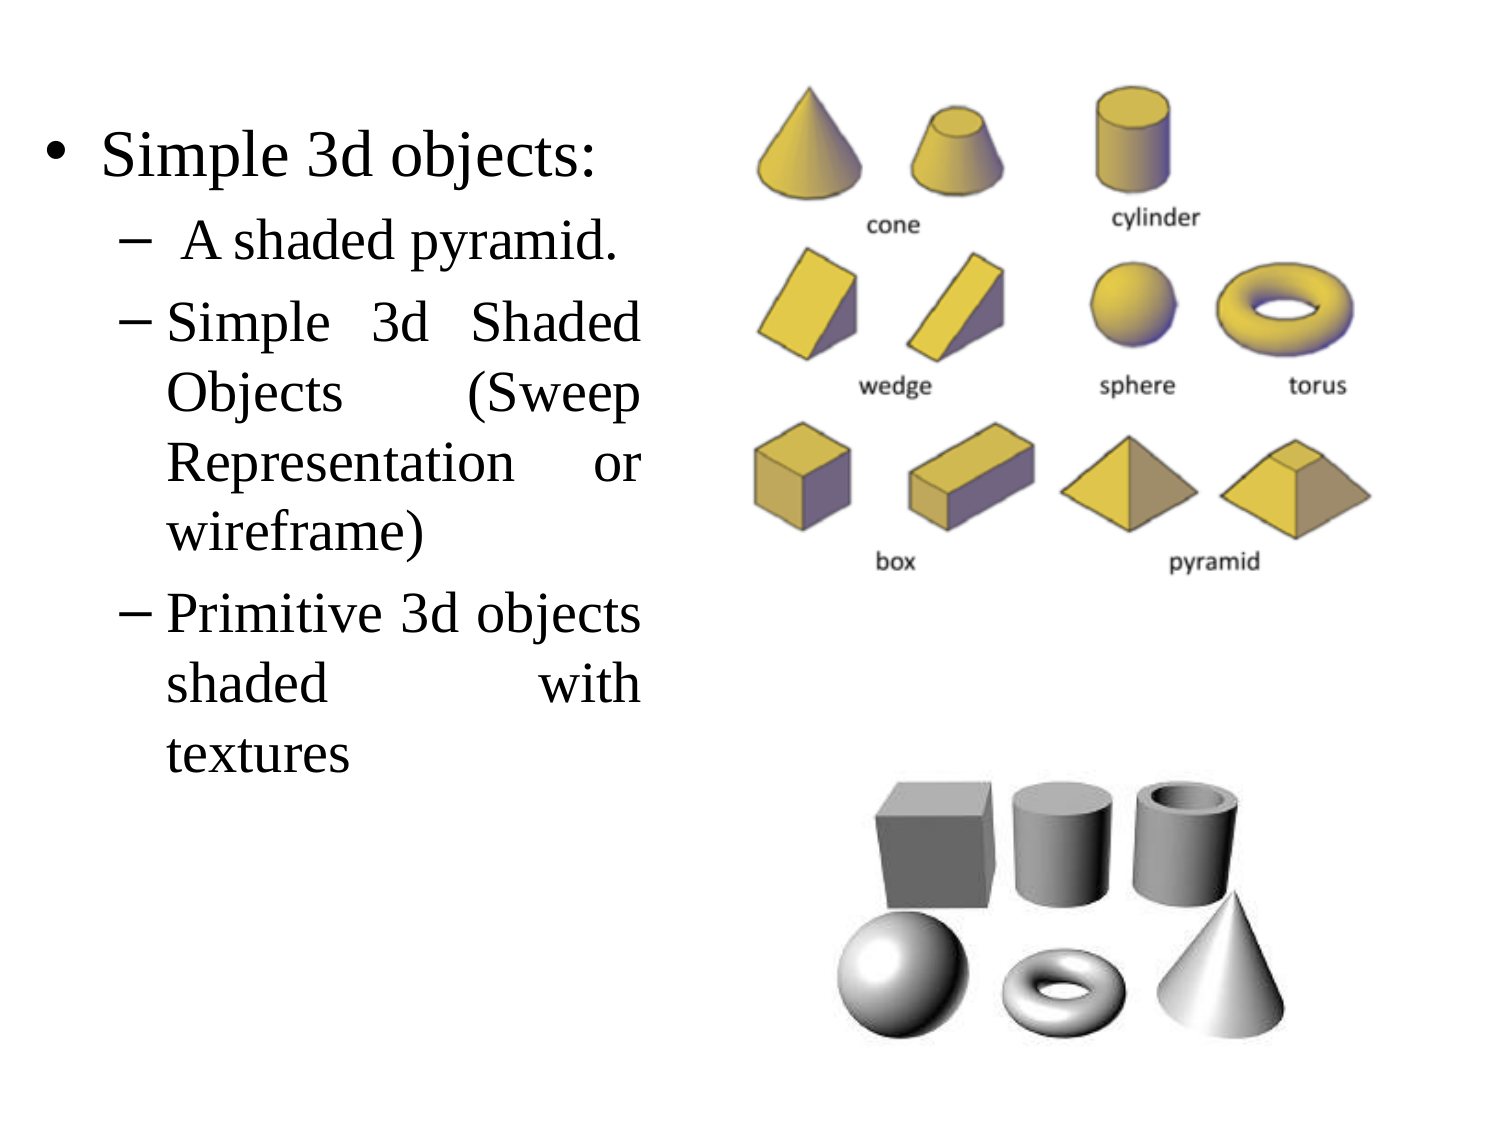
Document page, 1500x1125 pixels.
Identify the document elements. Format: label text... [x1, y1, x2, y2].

picture [489, 77, 1500, 1125]
list Simple 3d objects: A shaded pyramid. Simple 3d Shaded Objects (Sweep Representation or wireframe) Primitive 3d objects shaded with textures [29, 101, 484, 845]
